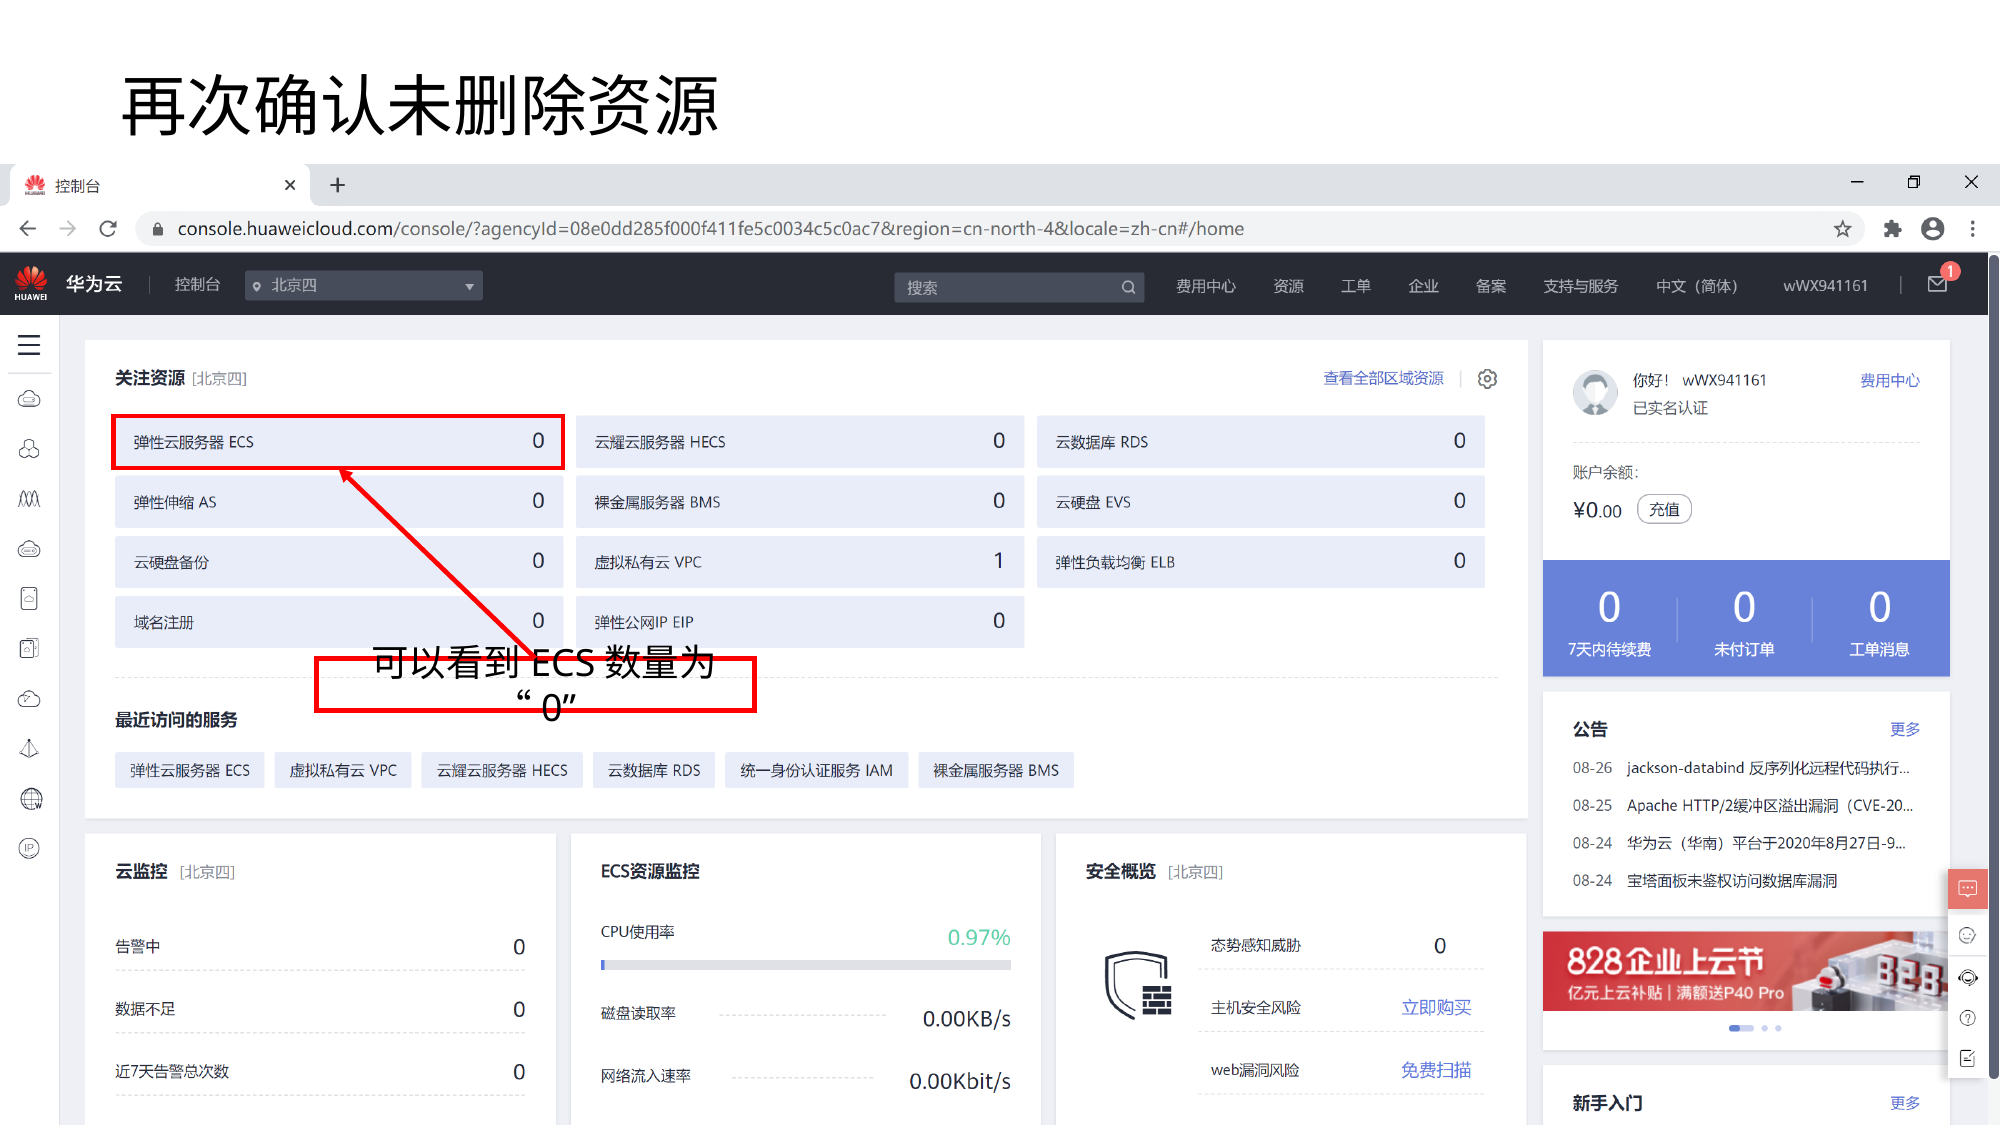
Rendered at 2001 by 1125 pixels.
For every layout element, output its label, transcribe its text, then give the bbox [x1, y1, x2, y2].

title 再次确认未删除资源 [120, 73, 1880, 154]
picture [0, 164, 2000, 1125]
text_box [338, 467, 536, 659]
